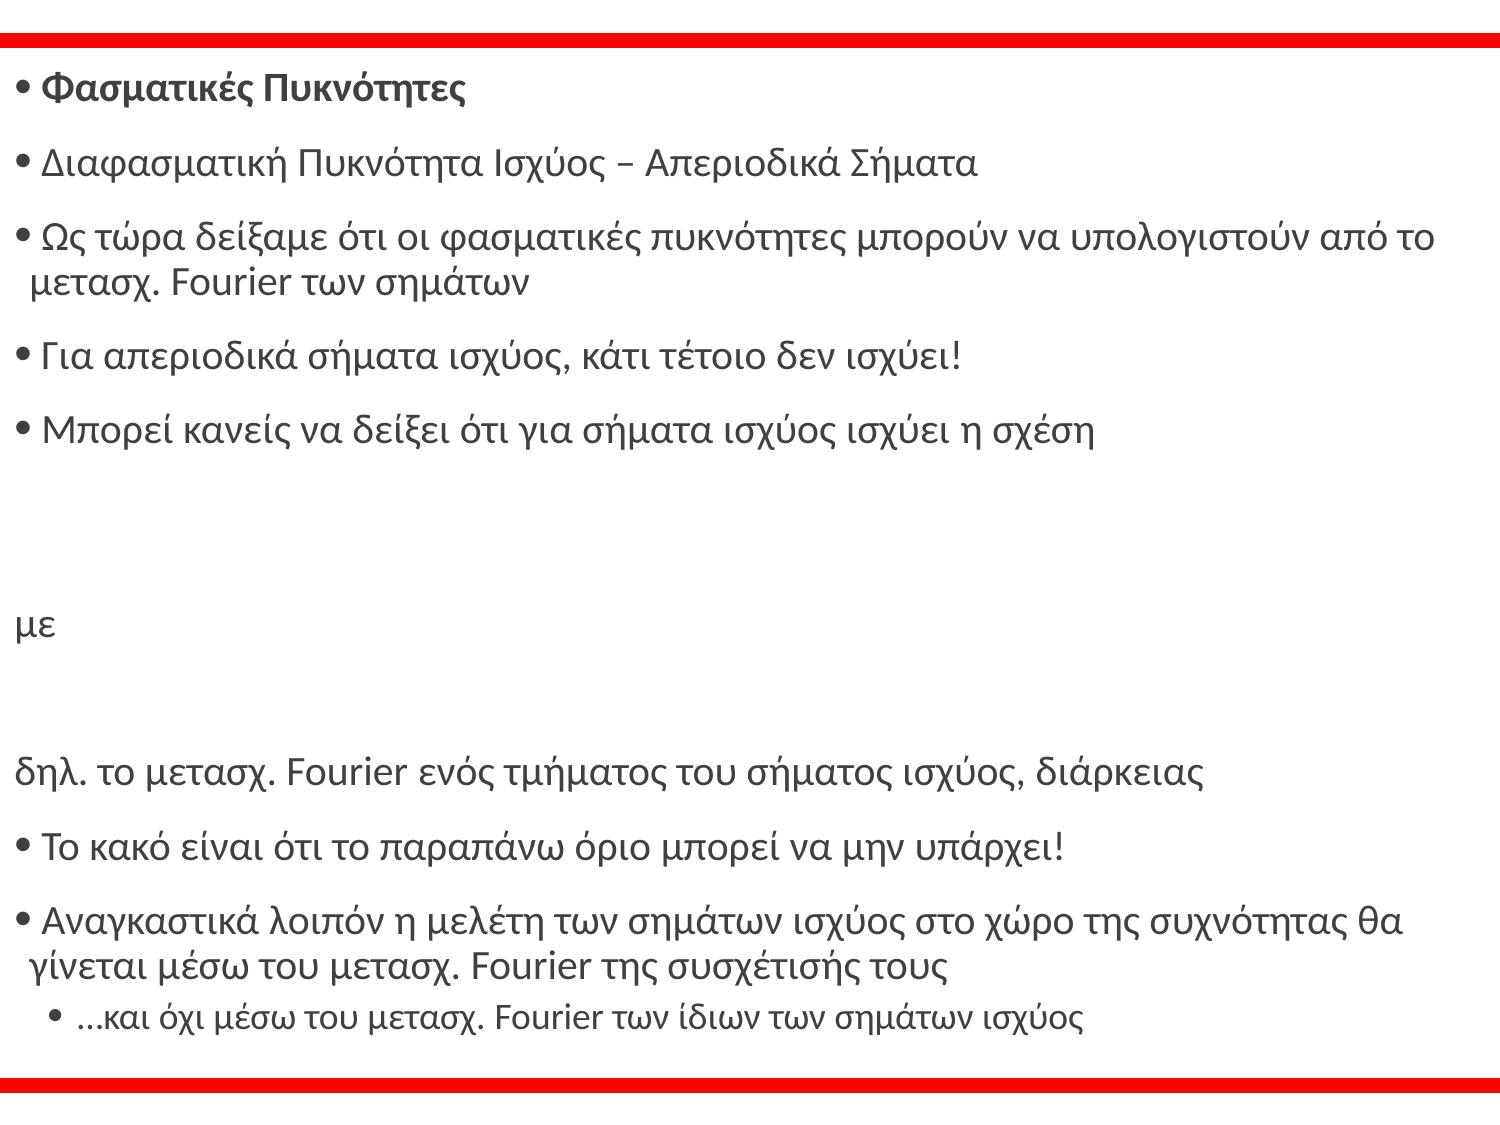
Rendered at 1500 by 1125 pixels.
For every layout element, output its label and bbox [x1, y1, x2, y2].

text_box [0, 33, 1500, 48]
text_box [0, 1078, 1500, 1093]
